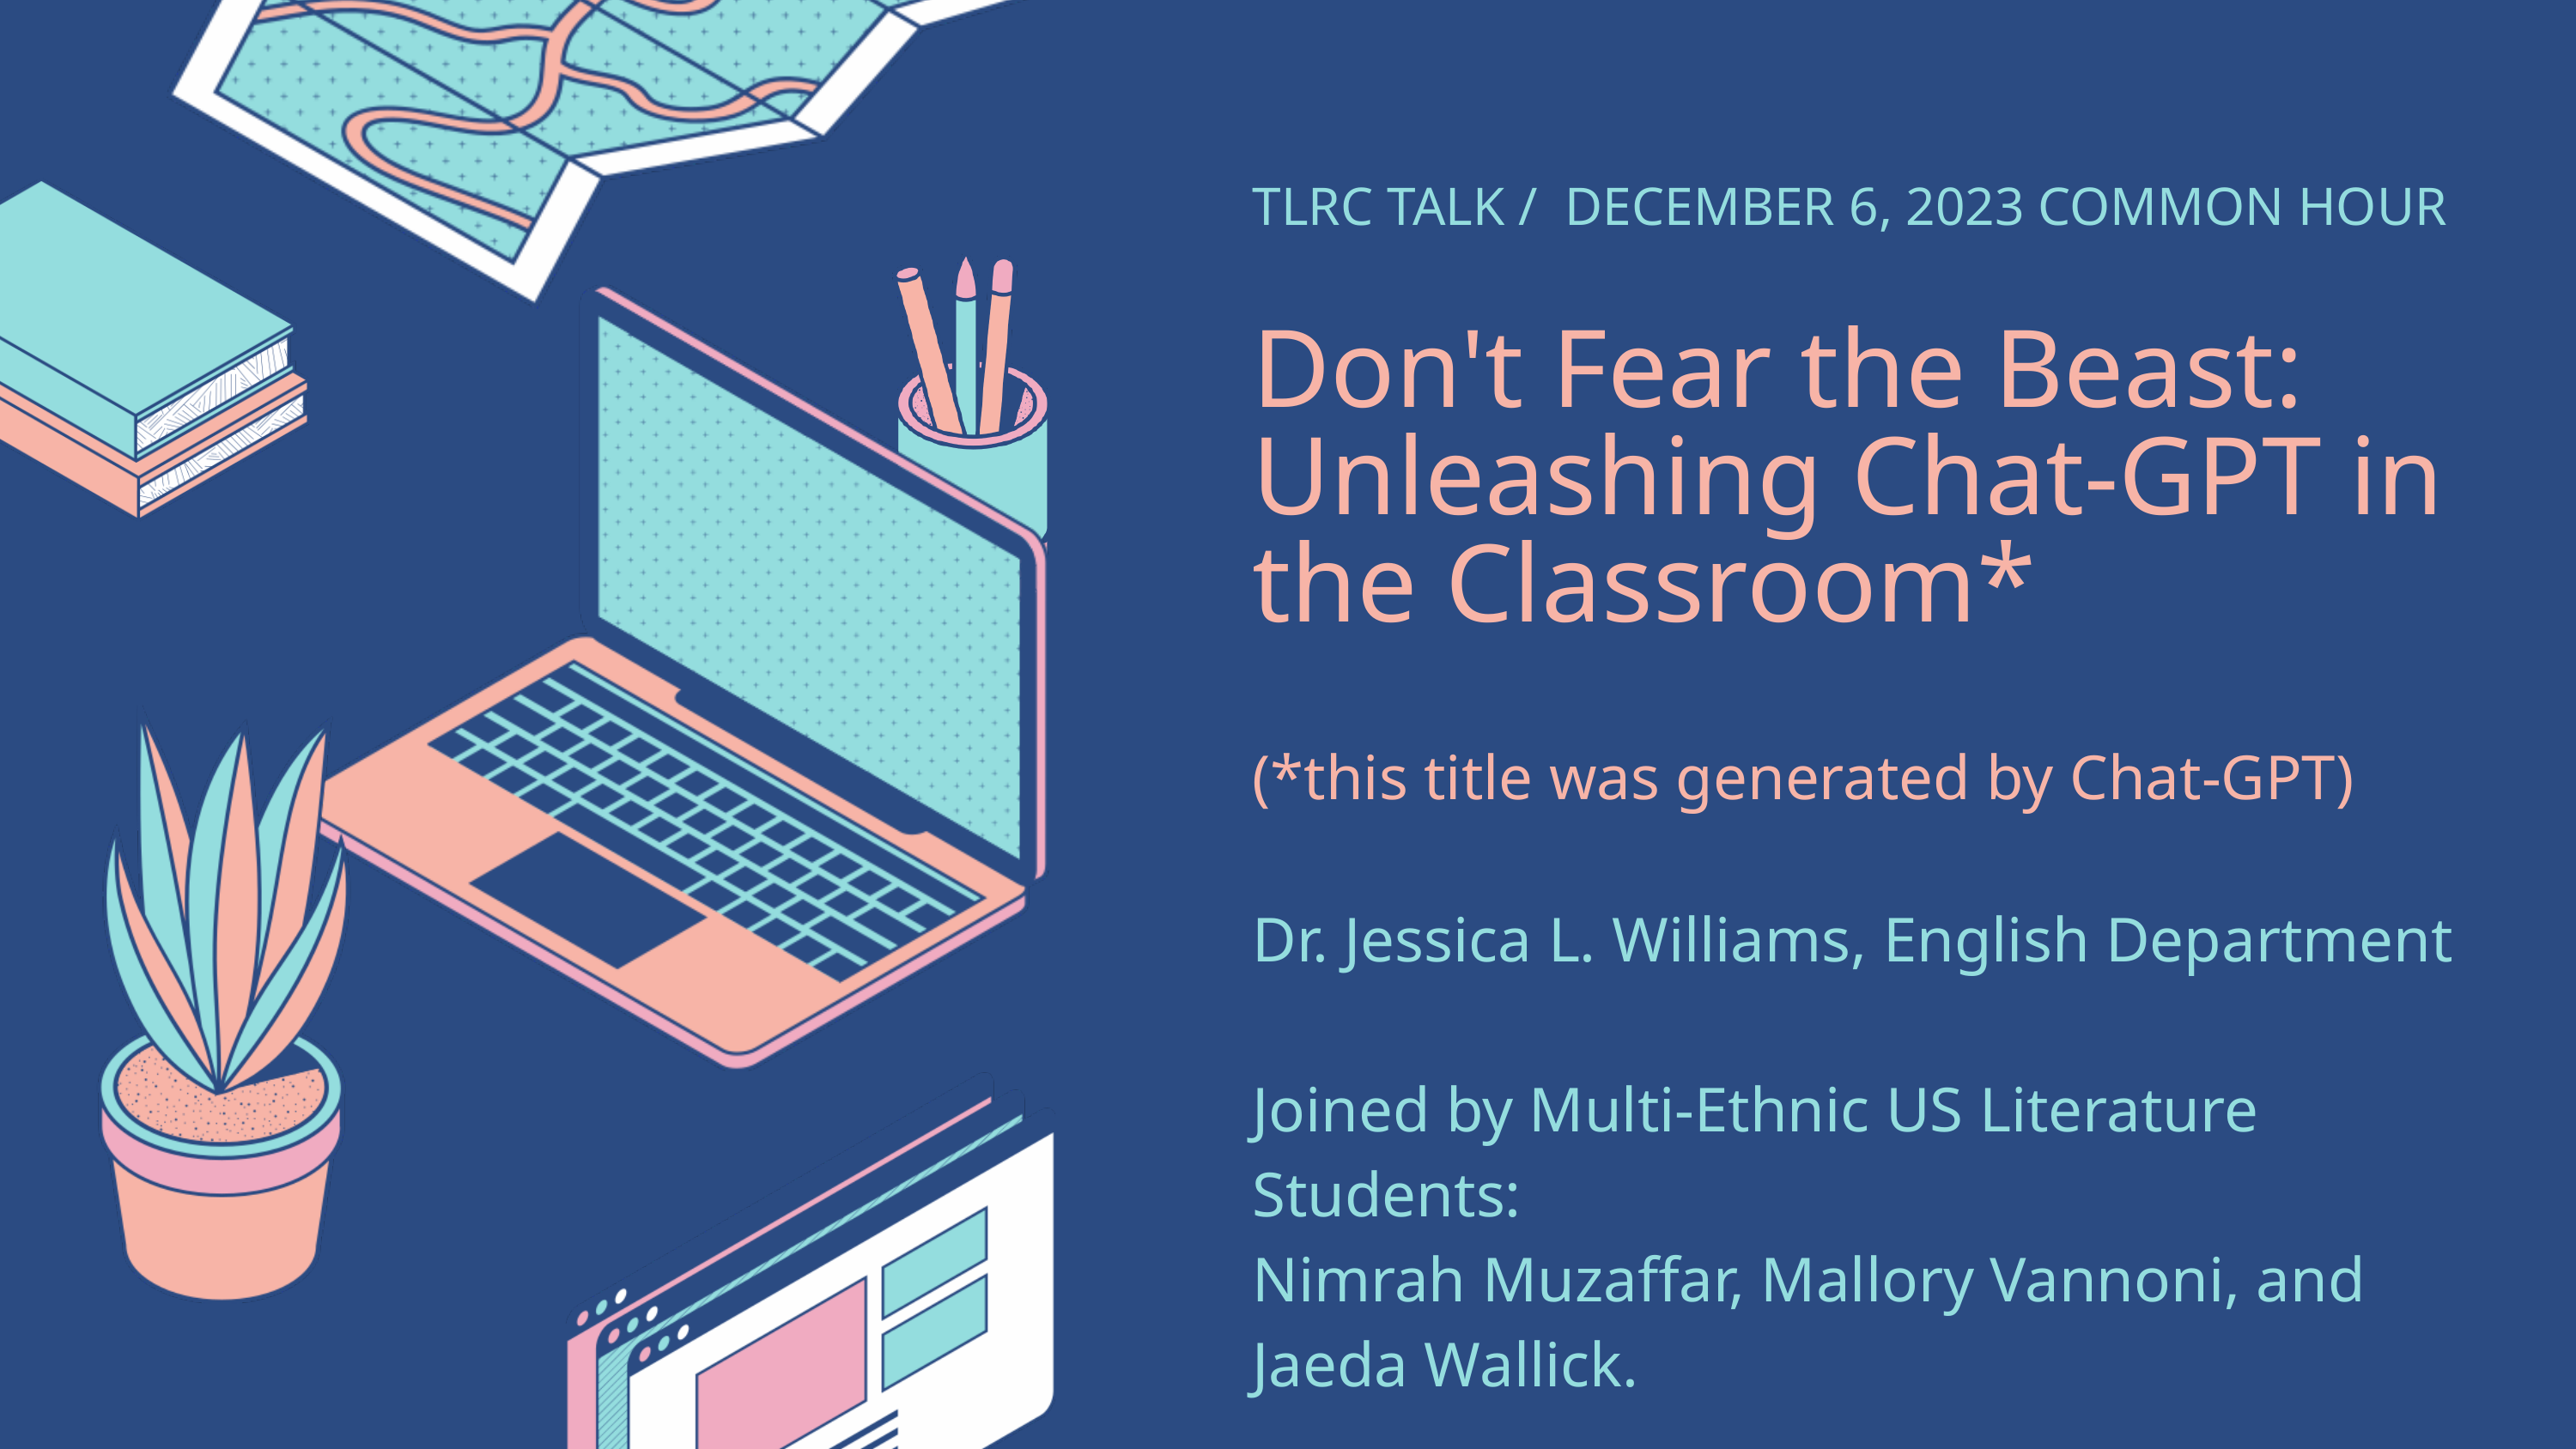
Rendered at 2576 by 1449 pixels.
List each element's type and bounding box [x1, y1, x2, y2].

text_box [166, 0, 1119, 309]
text_box [888, 252, 1057, 616]
text_box [565, 1071, 1056, 1449]
text_box [1252, 168, 2523, 1307]
text_box [88, 705, 355, 1304]
text_box [0, 178, 310, 522]
text_box [295, 284, 1050, 1072]
